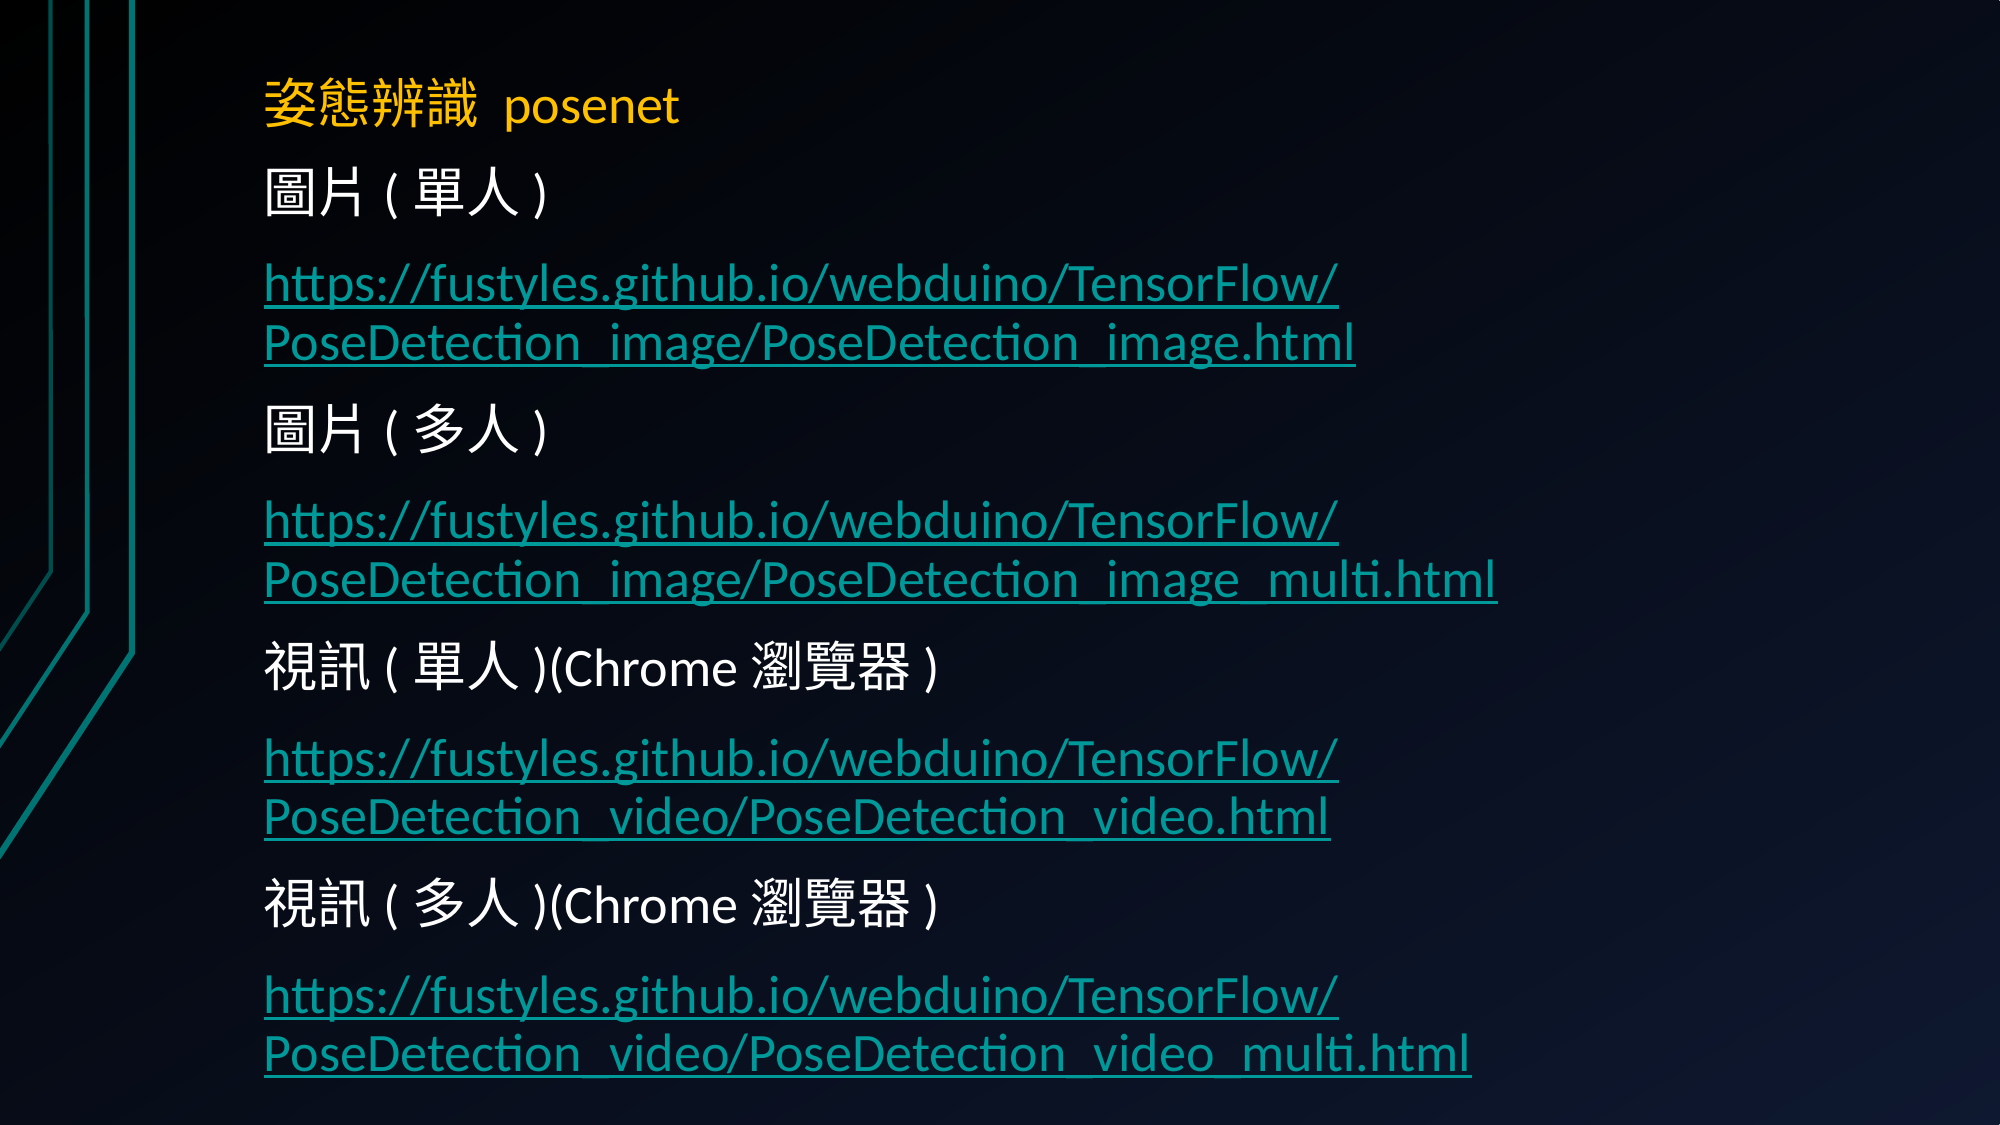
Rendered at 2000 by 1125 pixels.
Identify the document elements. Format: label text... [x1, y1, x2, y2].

list 姿態辨識 posenet 圖片(單人) https://fustyles.github.io/webduino/TensorFlow/PoseDetection_image/PoseDetection_image.html 圖片(多人) https://fustyles.github.io/webduino/TensorFlow/PoseDetection_image/PoseDetection_image_multi.html 視訊(單人)(Chrome瀏覽器) https://fustyles.github.io/webduino/TensorFlow/PoseDetection_video/PoseDetection_video.html 視訊(多人)(Chrome瀏覽器) https://fustyles.github.io/webduino/TensorFlow/PoseDetection_video/PoseDetection_video_multi.html [243, 66, 1744, 1094]
